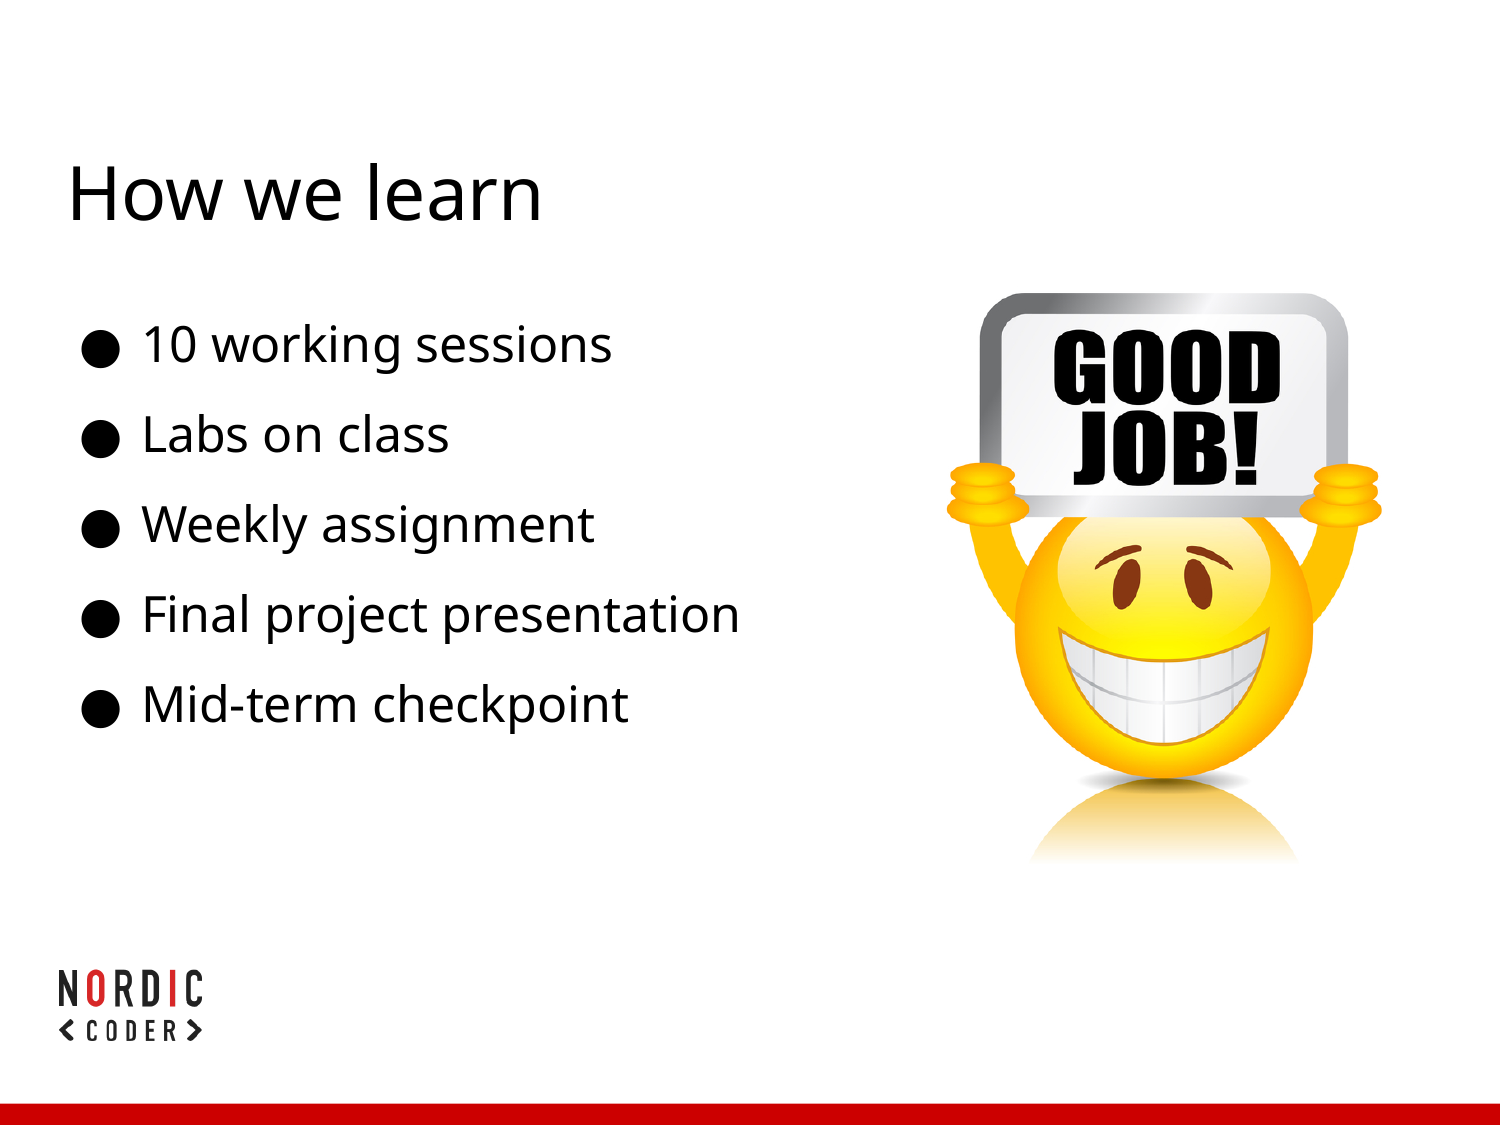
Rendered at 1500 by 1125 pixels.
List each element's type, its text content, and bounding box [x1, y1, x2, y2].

picture [50, 968, 209, 1041]
picture [834, 233, 1494, 892]
title How we learn [50, 68, 1450, 252]
list 10 working sessions Labs on class Weekly assignment Final project presentation Mid-term checkpoint [50, 267, 1450, 945]
